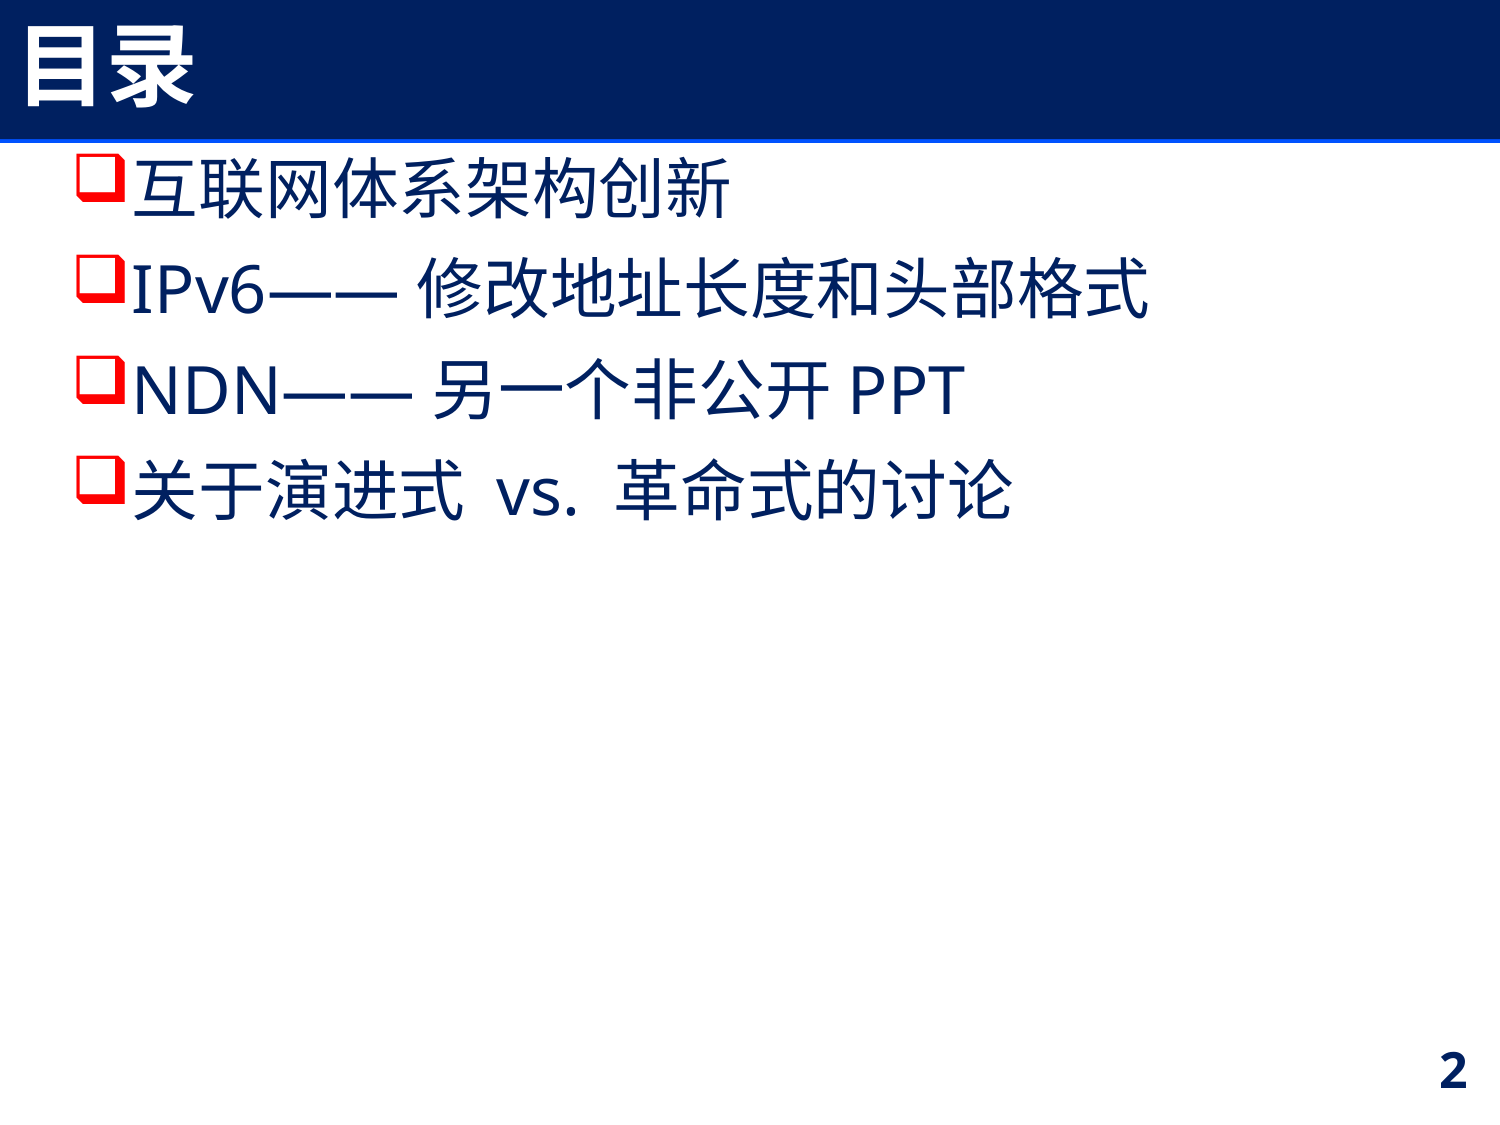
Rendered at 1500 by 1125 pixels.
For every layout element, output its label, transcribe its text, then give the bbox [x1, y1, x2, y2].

list 互联网体系架构创新 IPv6——修改地址长度和头部格式 NDN——另一个非公开PPT 关于演进式 vs. 革命式的讨论 [56, 139, 1397, 1103]
slide_number 2 [1145, 1042, 1484, 1103]
title 目录 [0, 0, 1500, 140]
